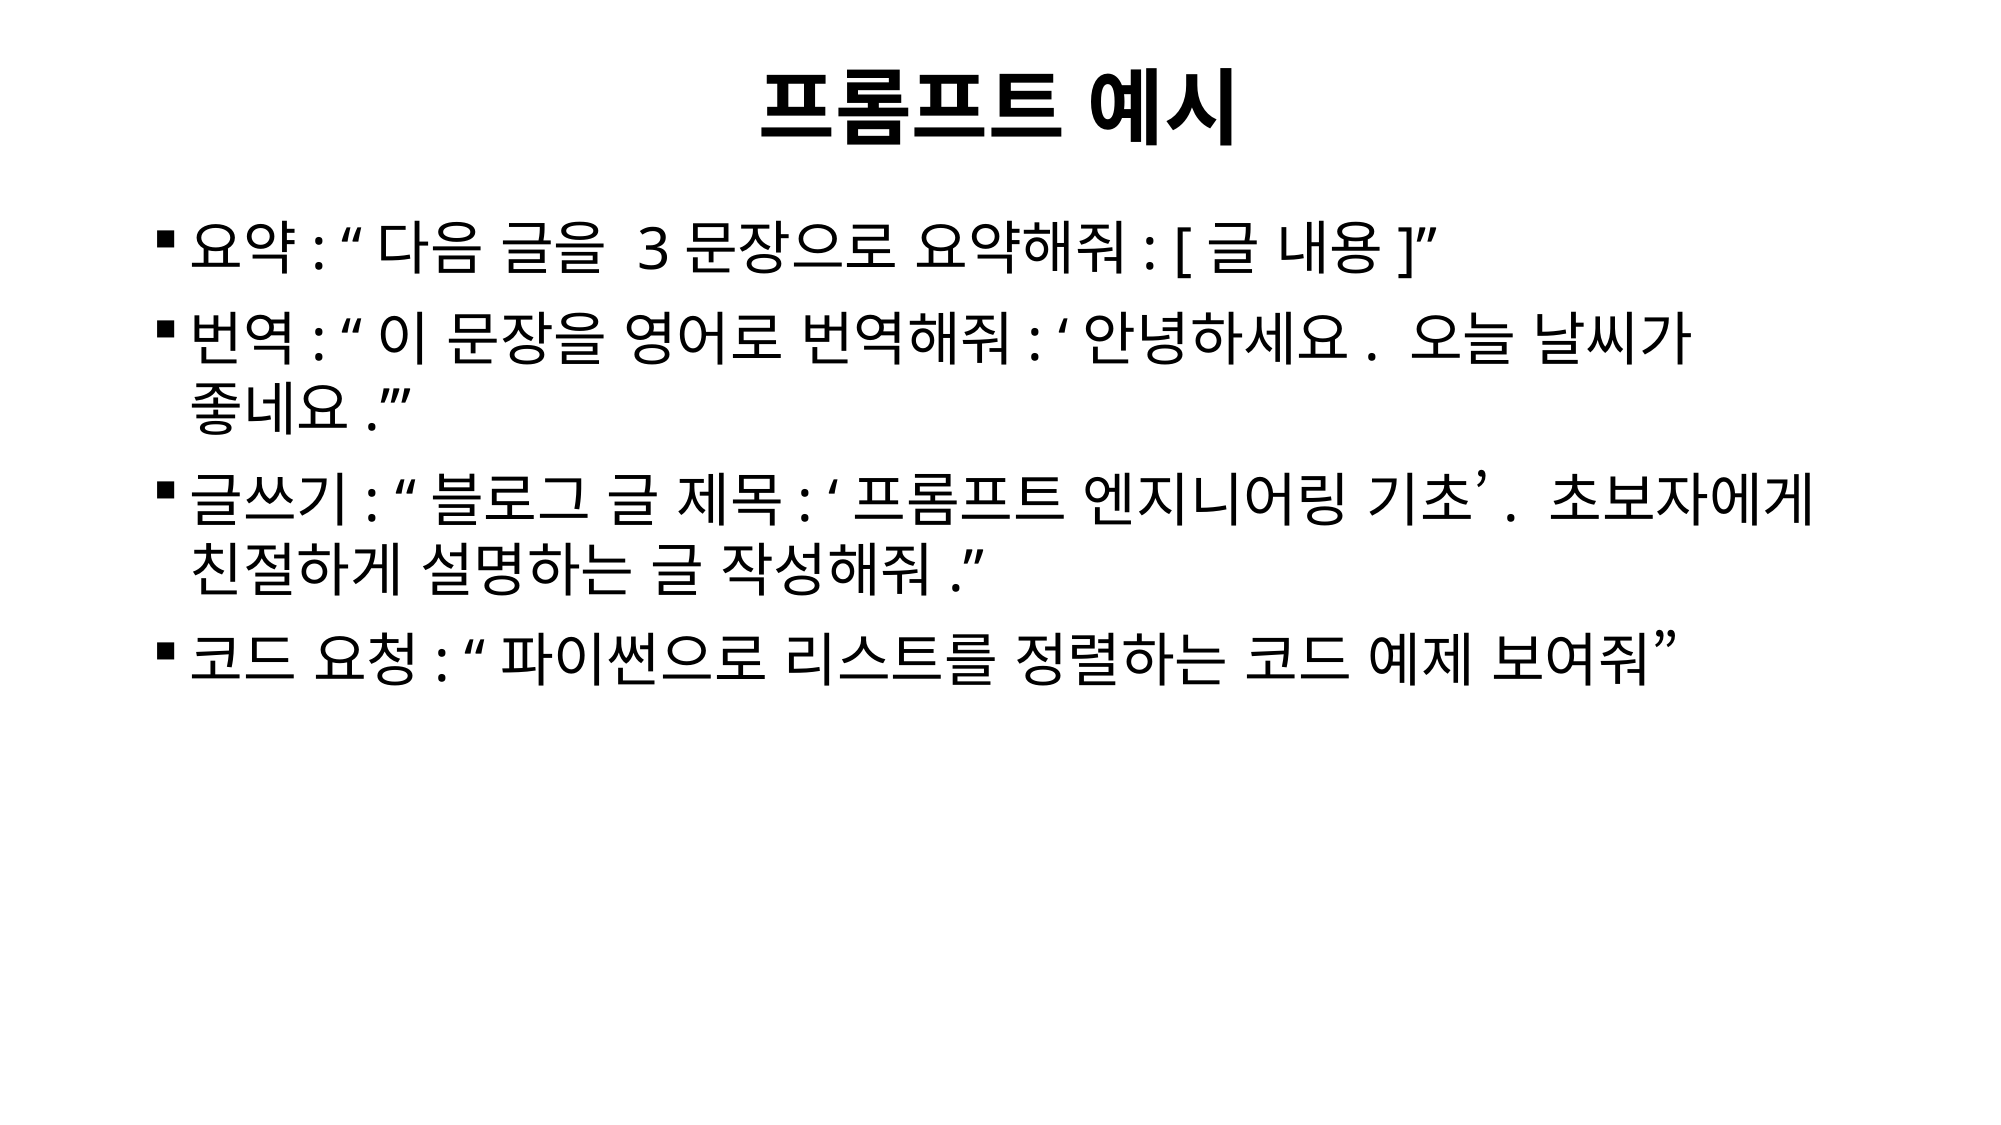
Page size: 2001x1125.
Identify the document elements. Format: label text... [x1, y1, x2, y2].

list 요약: “다음 글을 3문장으로 요약해줘: [글 내용]” 번역: “이 문장을 영어로 번역해줘: ‘안녕하세요. 오늘 날씨가 좋네요.’” 글쓰기: “블로그 글 제목: ‘프롬프트 엔지니어링 기초’. 초보자에게 친절하게 설명하는 글 작성해줘.” 코드 요청: “파이썬으로 리스트를 정렬하는 코드 예제 보여줘” [137, 203, 1863, 1014]
title 프롬프트 예시 [137, 59, 1863, 163]
